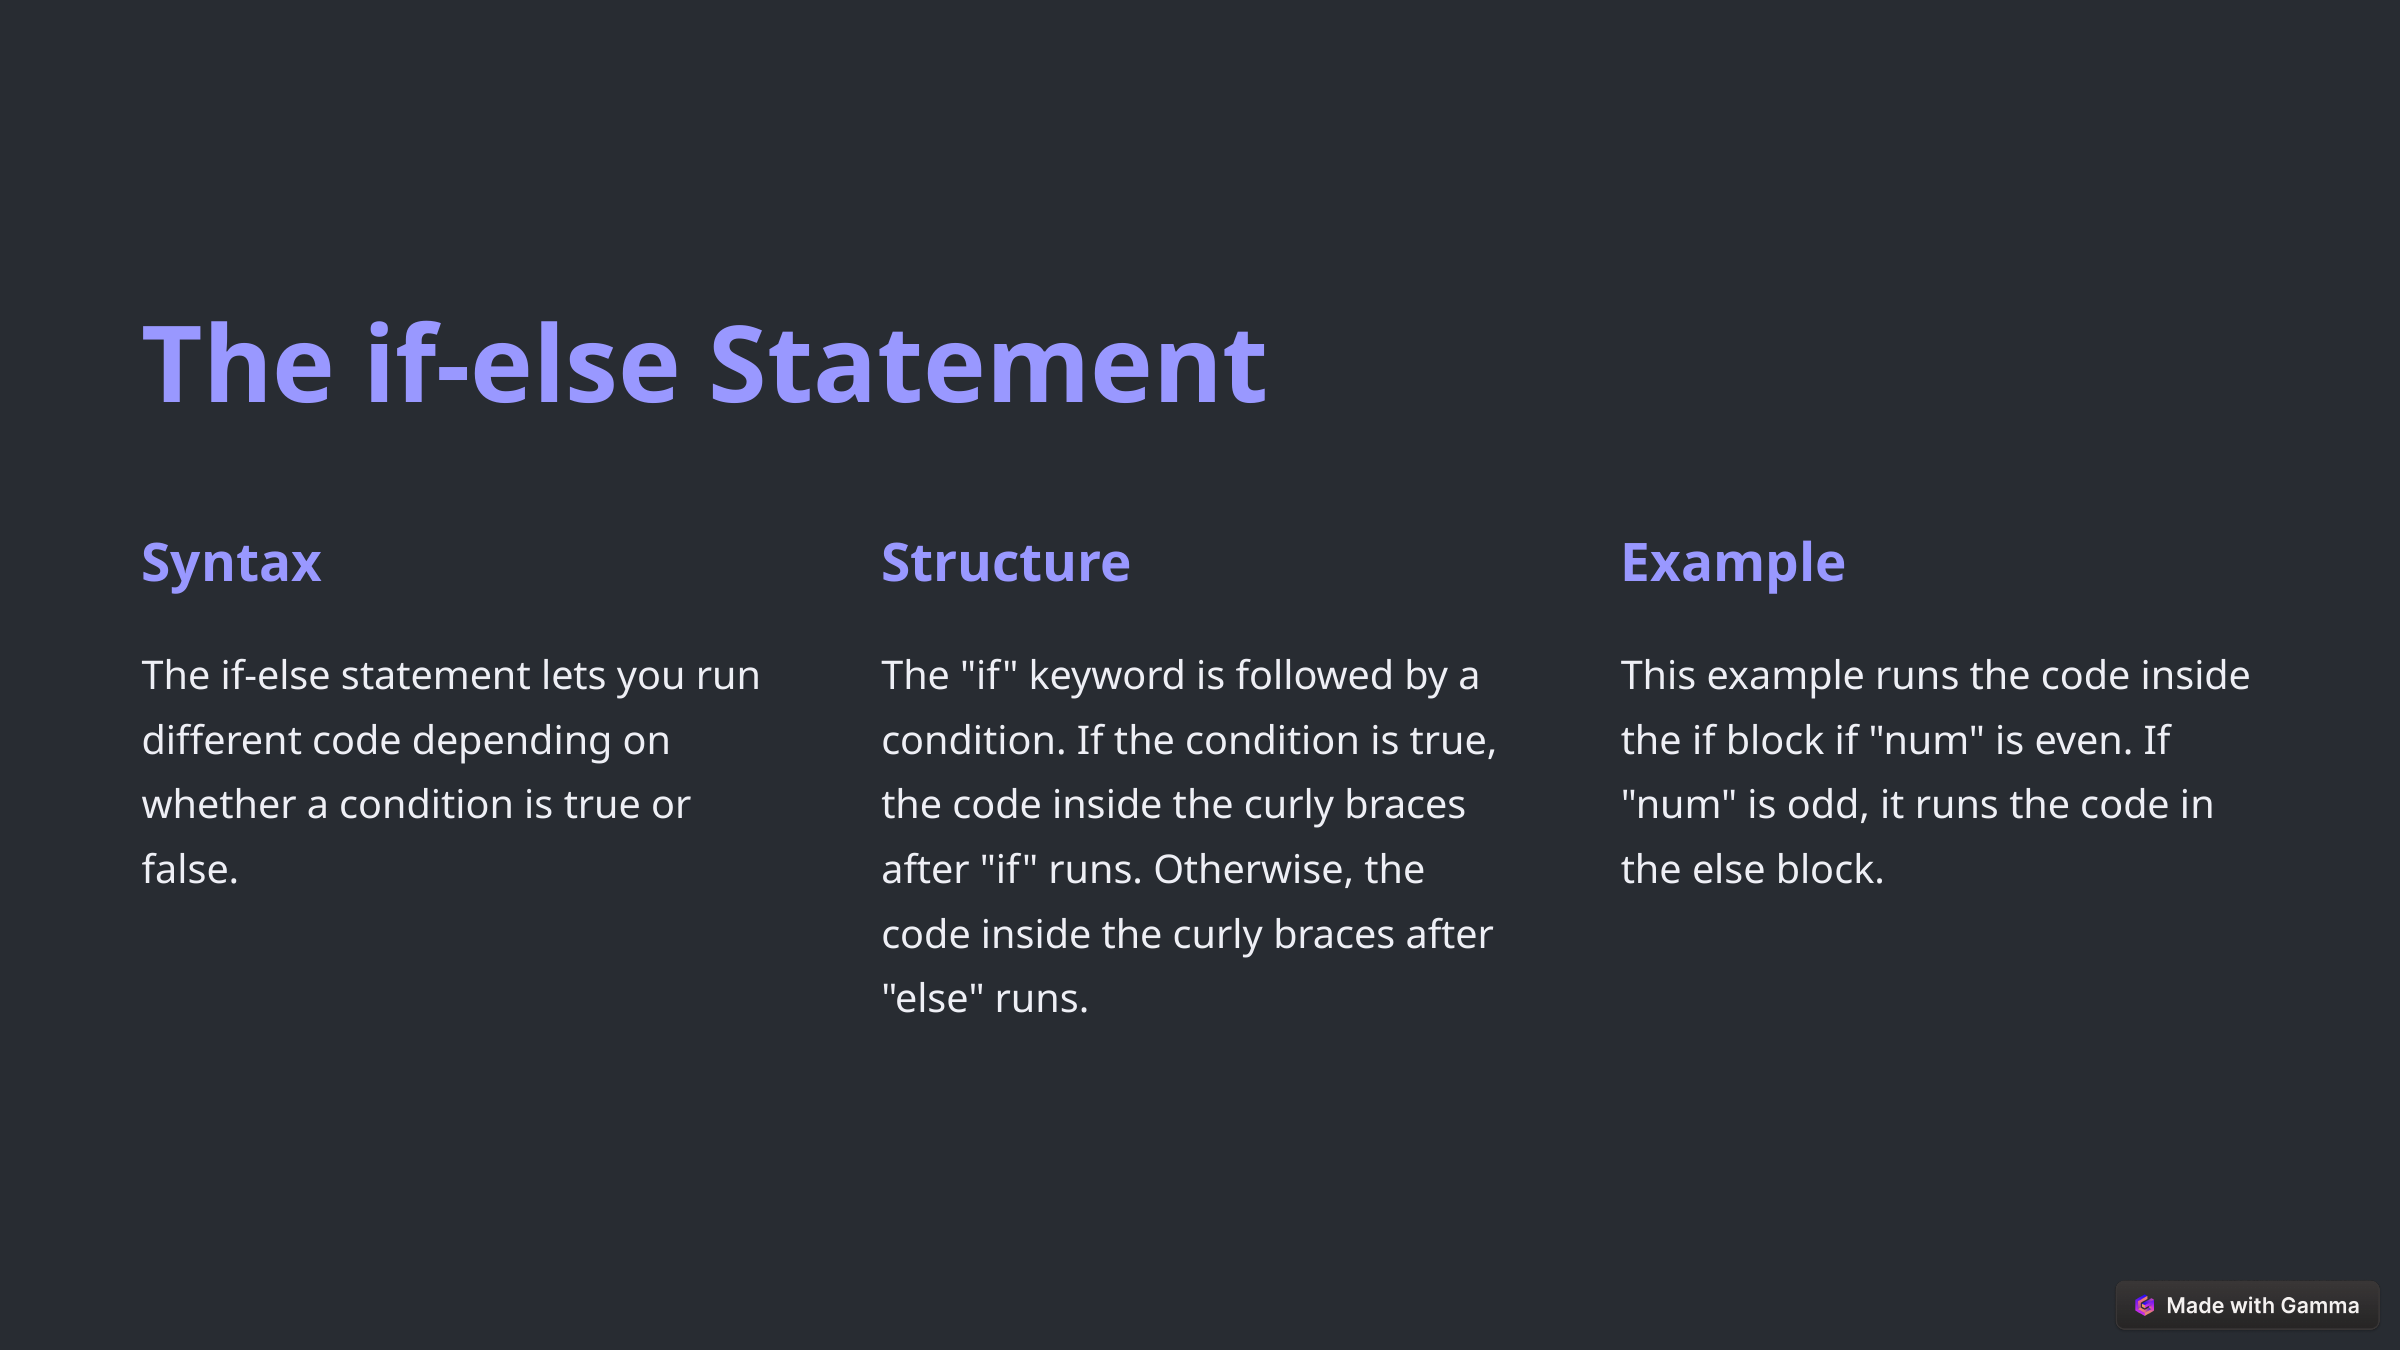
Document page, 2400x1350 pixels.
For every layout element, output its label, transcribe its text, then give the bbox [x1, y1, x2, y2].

text_box Example [1620, 526, 2154, 593]
text_box The "if" keyword is followed by a condition. If the condition is true, the code inside the curly braces after "if" runs. Otherwise, the code inside the curly braces after "else" runs. [881, 633, 1521, 1022]
text_box Syntax [141, 526, 675, 593]
text_box This example runs the code inside the if block if "num" is even. If "num" is odd, it runs the code in the else block. [1620, 633, 2261, 893]
text_box The if-else Statement [141, 291, 1208, 425]
text_box The if-else statement lets you run different code depending on whether a condition is true or false. [141, 633, 782, 893]
picture [2106, 1271, 2389, 1339]
text_box Structure [881, 526, 1415, 593]
